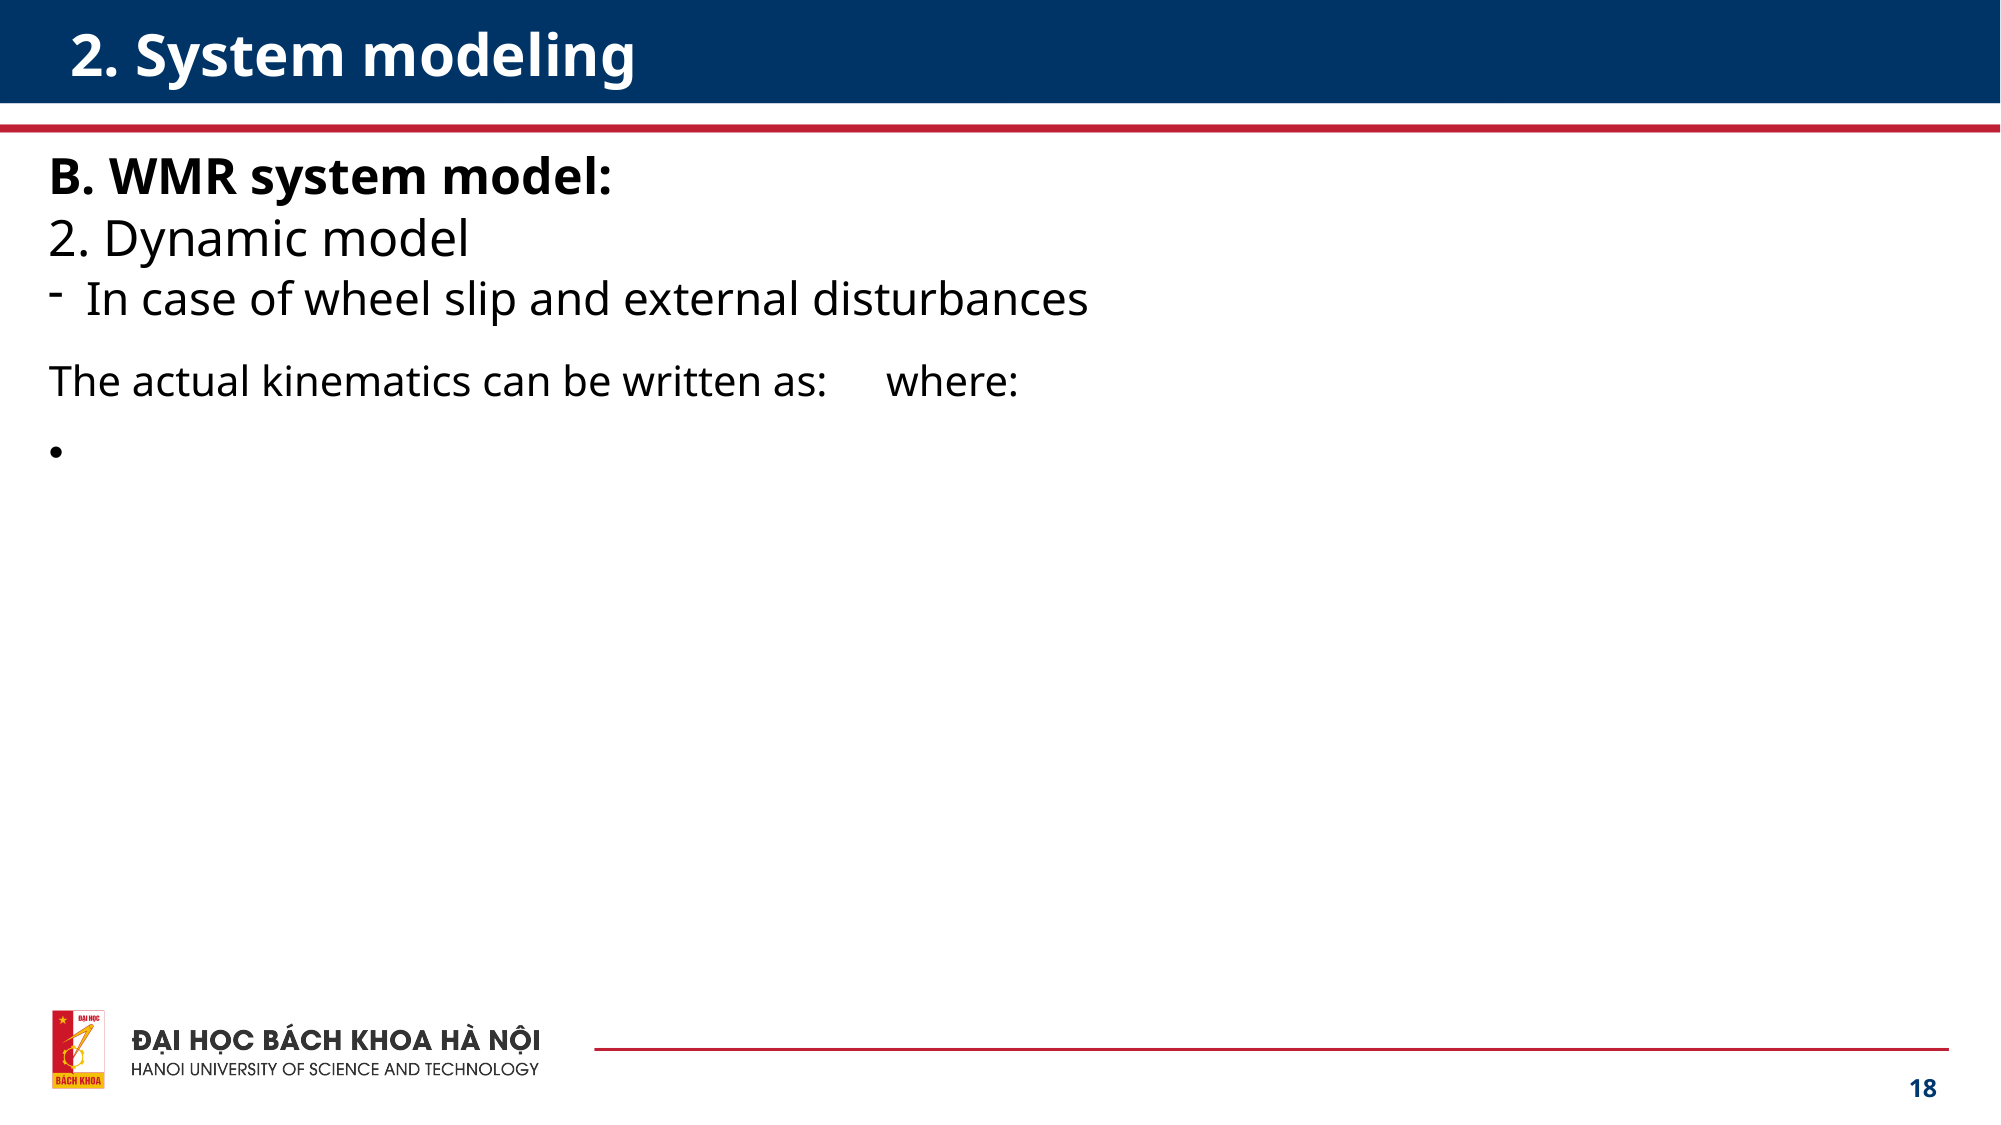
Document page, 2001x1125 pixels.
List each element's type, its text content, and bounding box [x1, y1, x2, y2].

title 2. System modeling [55, 18, 1945, 90]
slide_number 18 [1502, 1065, 1953, 1125]
picture [0, 0, 2001, 1125]
text_box 2. Dynamic model [34, 205, 1923, 287]
list B. WMR system model: [34, 143, 1923, 205]
